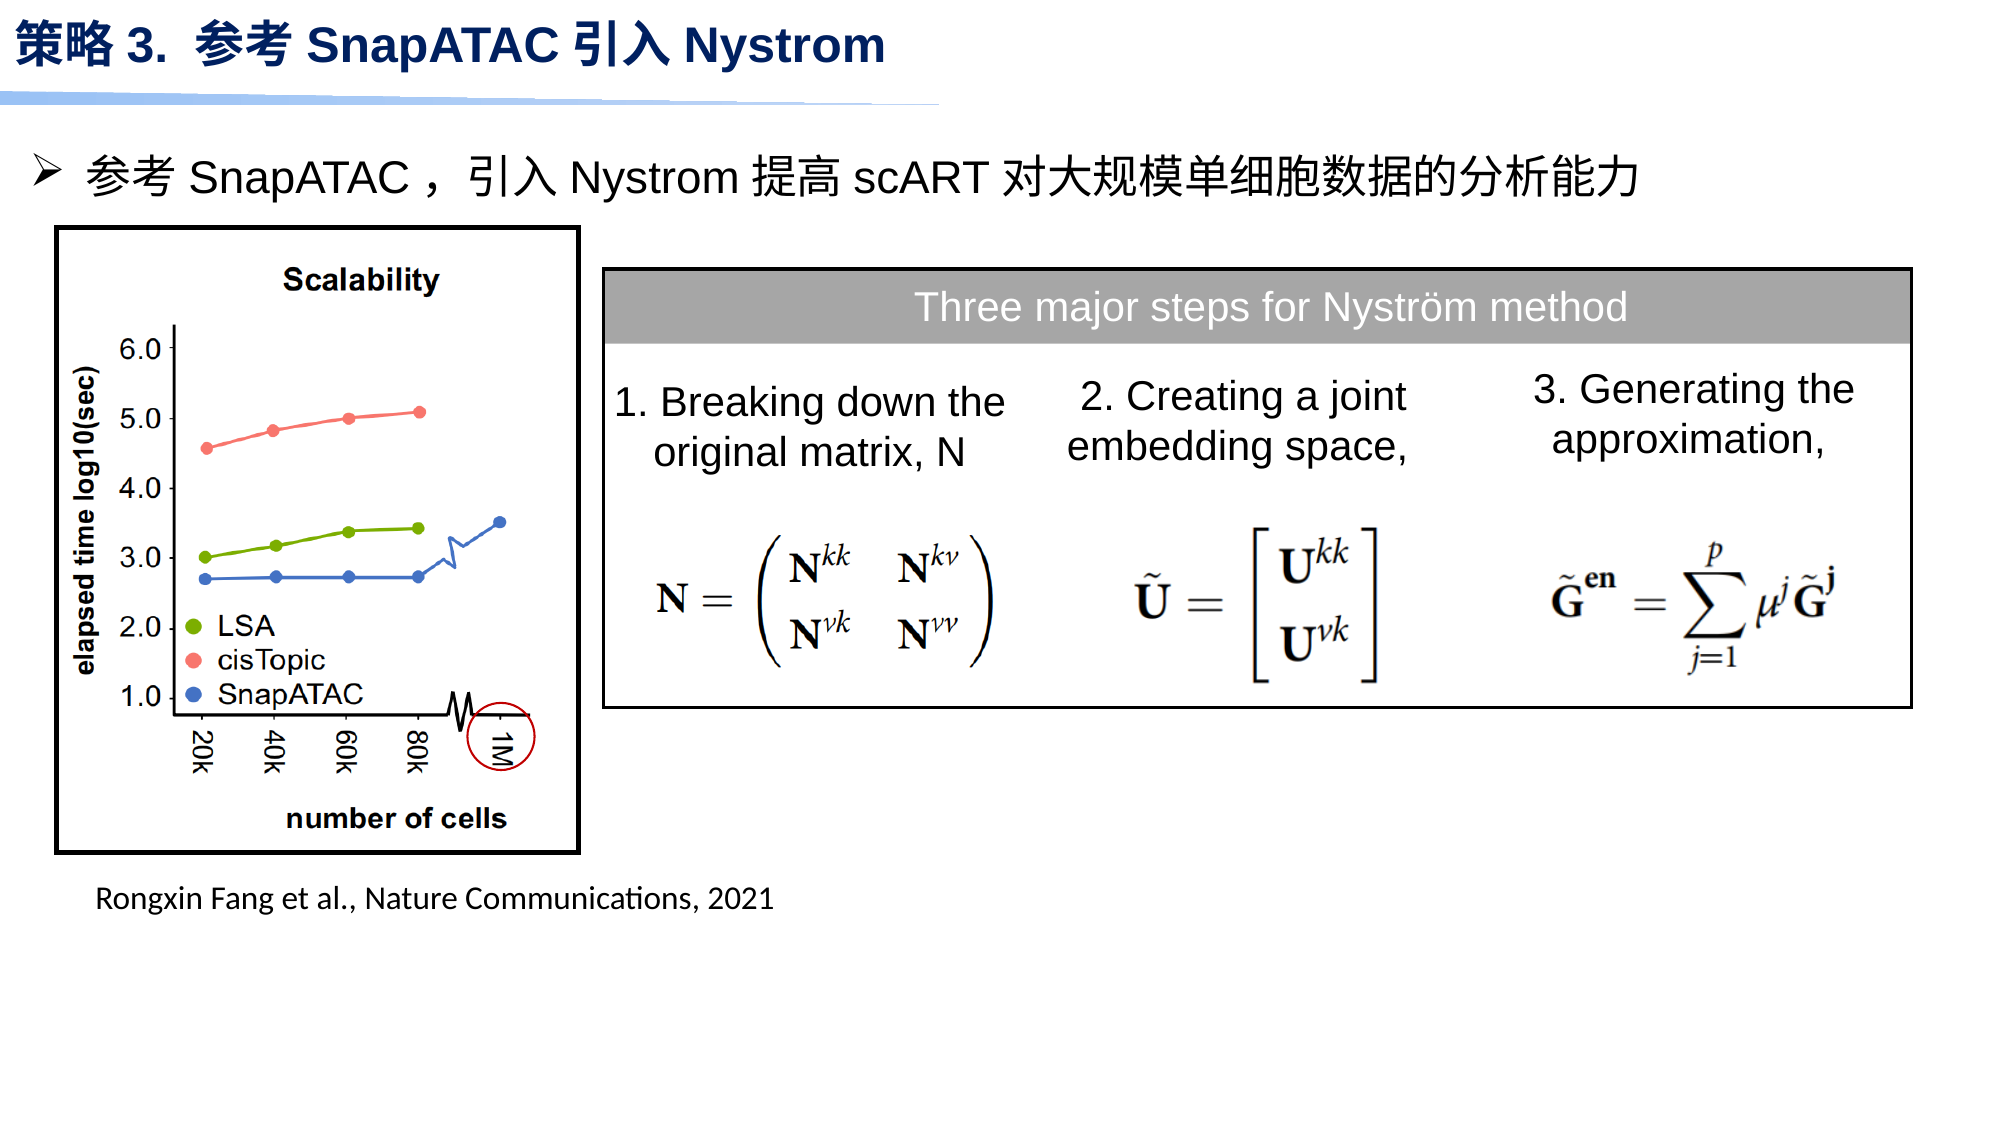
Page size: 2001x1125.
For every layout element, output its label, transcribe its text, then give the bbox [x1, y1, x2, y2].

picture [56, 238, 550, 840]
picture [1128, 512, 1395, 697]
text_box 参考SnapATAC，引入Nystrom提高scART对大规模单细胞数据的分析能力 [14, 112, 1657, 211]
text_box 1. Breaking down the original matrix, N [593, 366, 603, 482]
picture [644, 502, 1027, 687]
text_box [0, 90, 963, 107]
picture [1524, 522, 1868, 687]
text_box Rongxin Fang et al., Nature Communications, 2021 [80, 868, 798, 924]
text_box [56, 227, 580, 854]
text_box [603, 268, 1912, 708]
text_box 策略3. 参考SnapATAC引入Nystrom [0, 4, 2000, 80]
